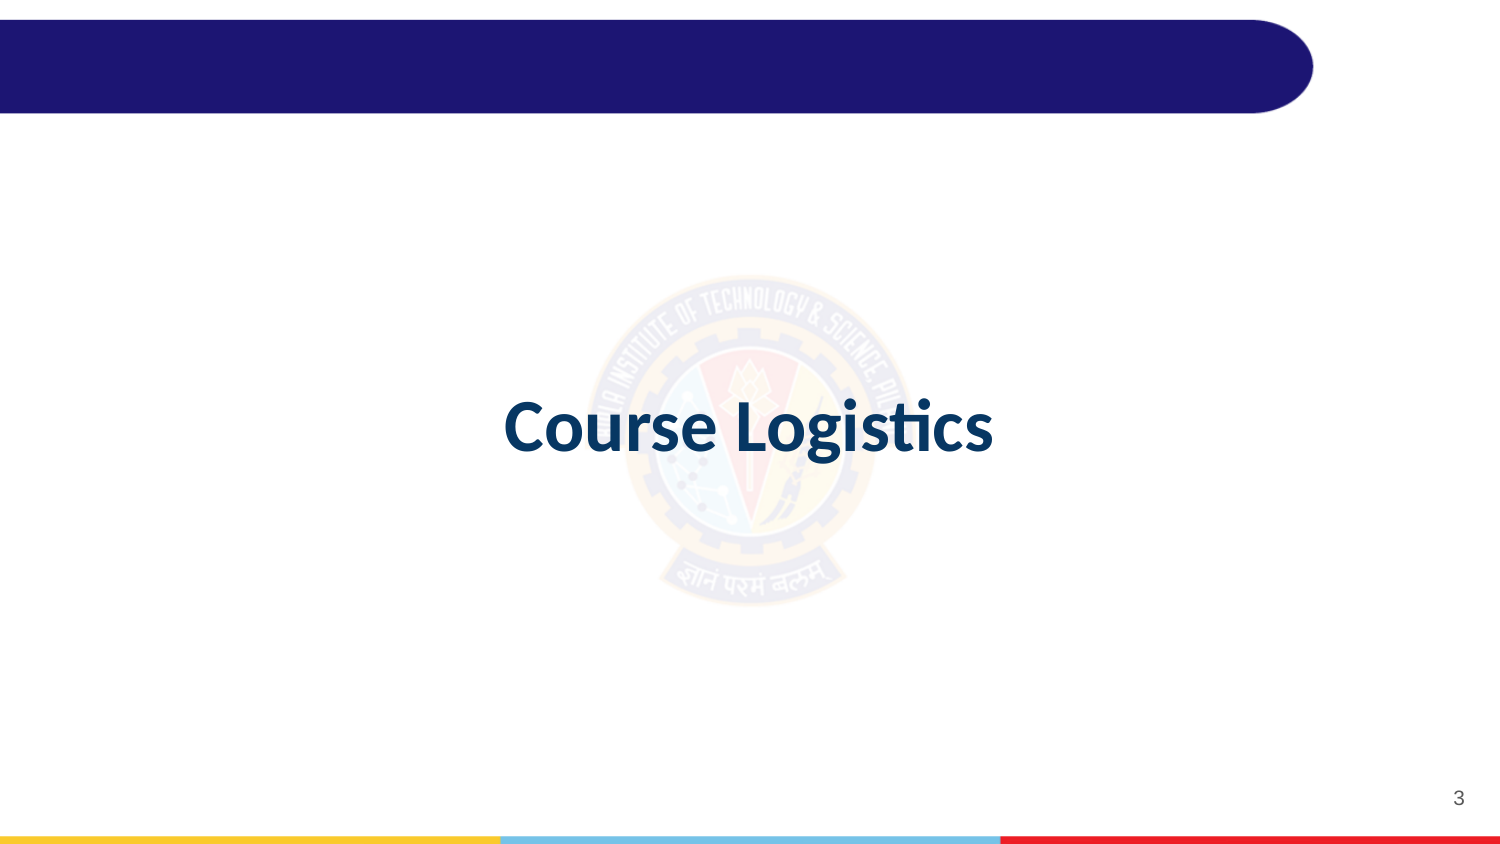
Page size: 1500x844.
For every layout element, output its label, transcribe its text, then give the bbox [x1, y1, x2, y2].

picture [0, 0, 1500, 844]
slide_number 3 [1389, 764, 1480, 830]
title Course Logistics [51, 352, 1449, 491]
